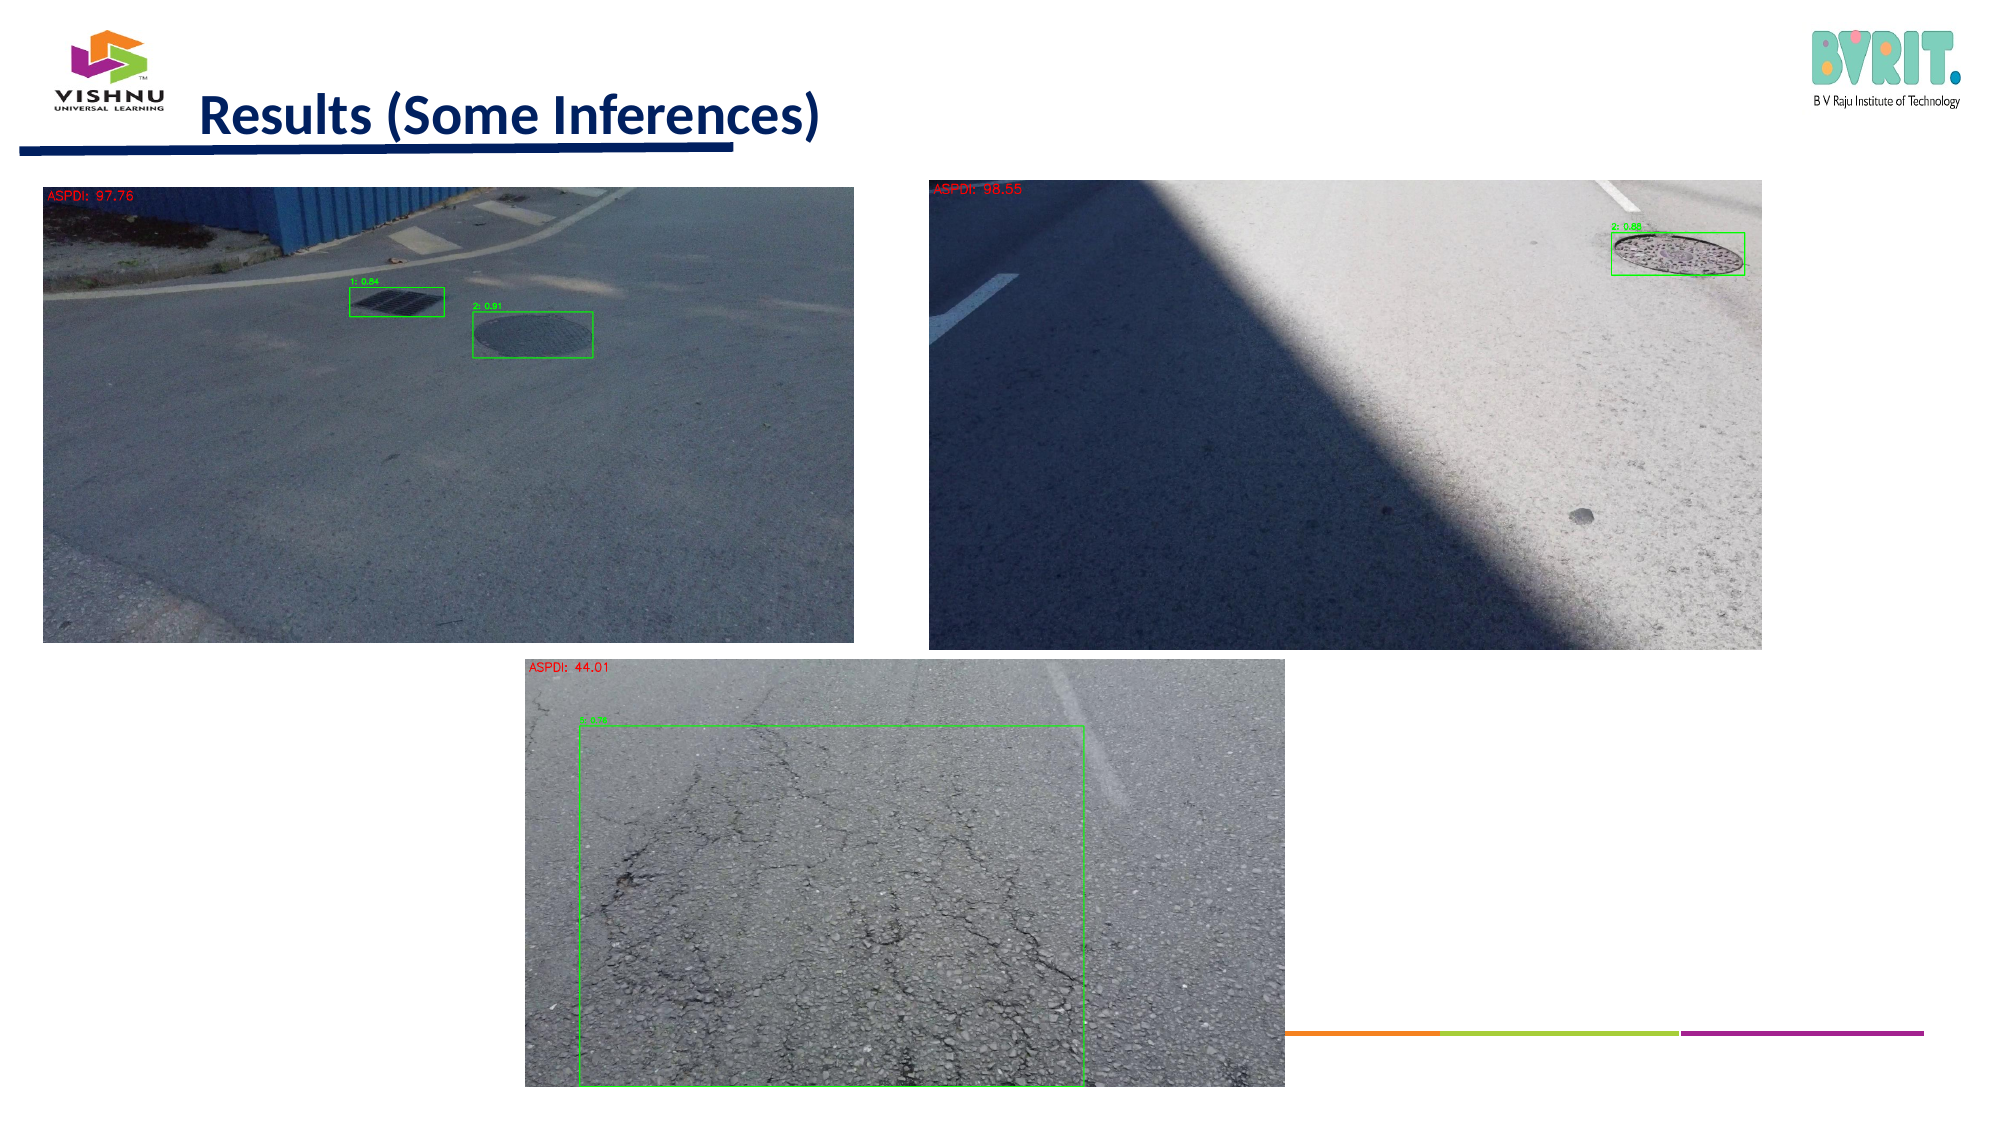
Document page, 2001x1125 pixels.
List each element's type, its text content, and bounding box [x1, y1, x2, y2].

picture [929, 180, 1762, 650]
picture [54, 30, 164, 111]
picture [525, 658, 1285, 1087]
text_box Results (Some Inferences) [191, 34, 852, 154]
picture [43, 187, 854, 644]
picture [1802, 22, 1961, 115]
